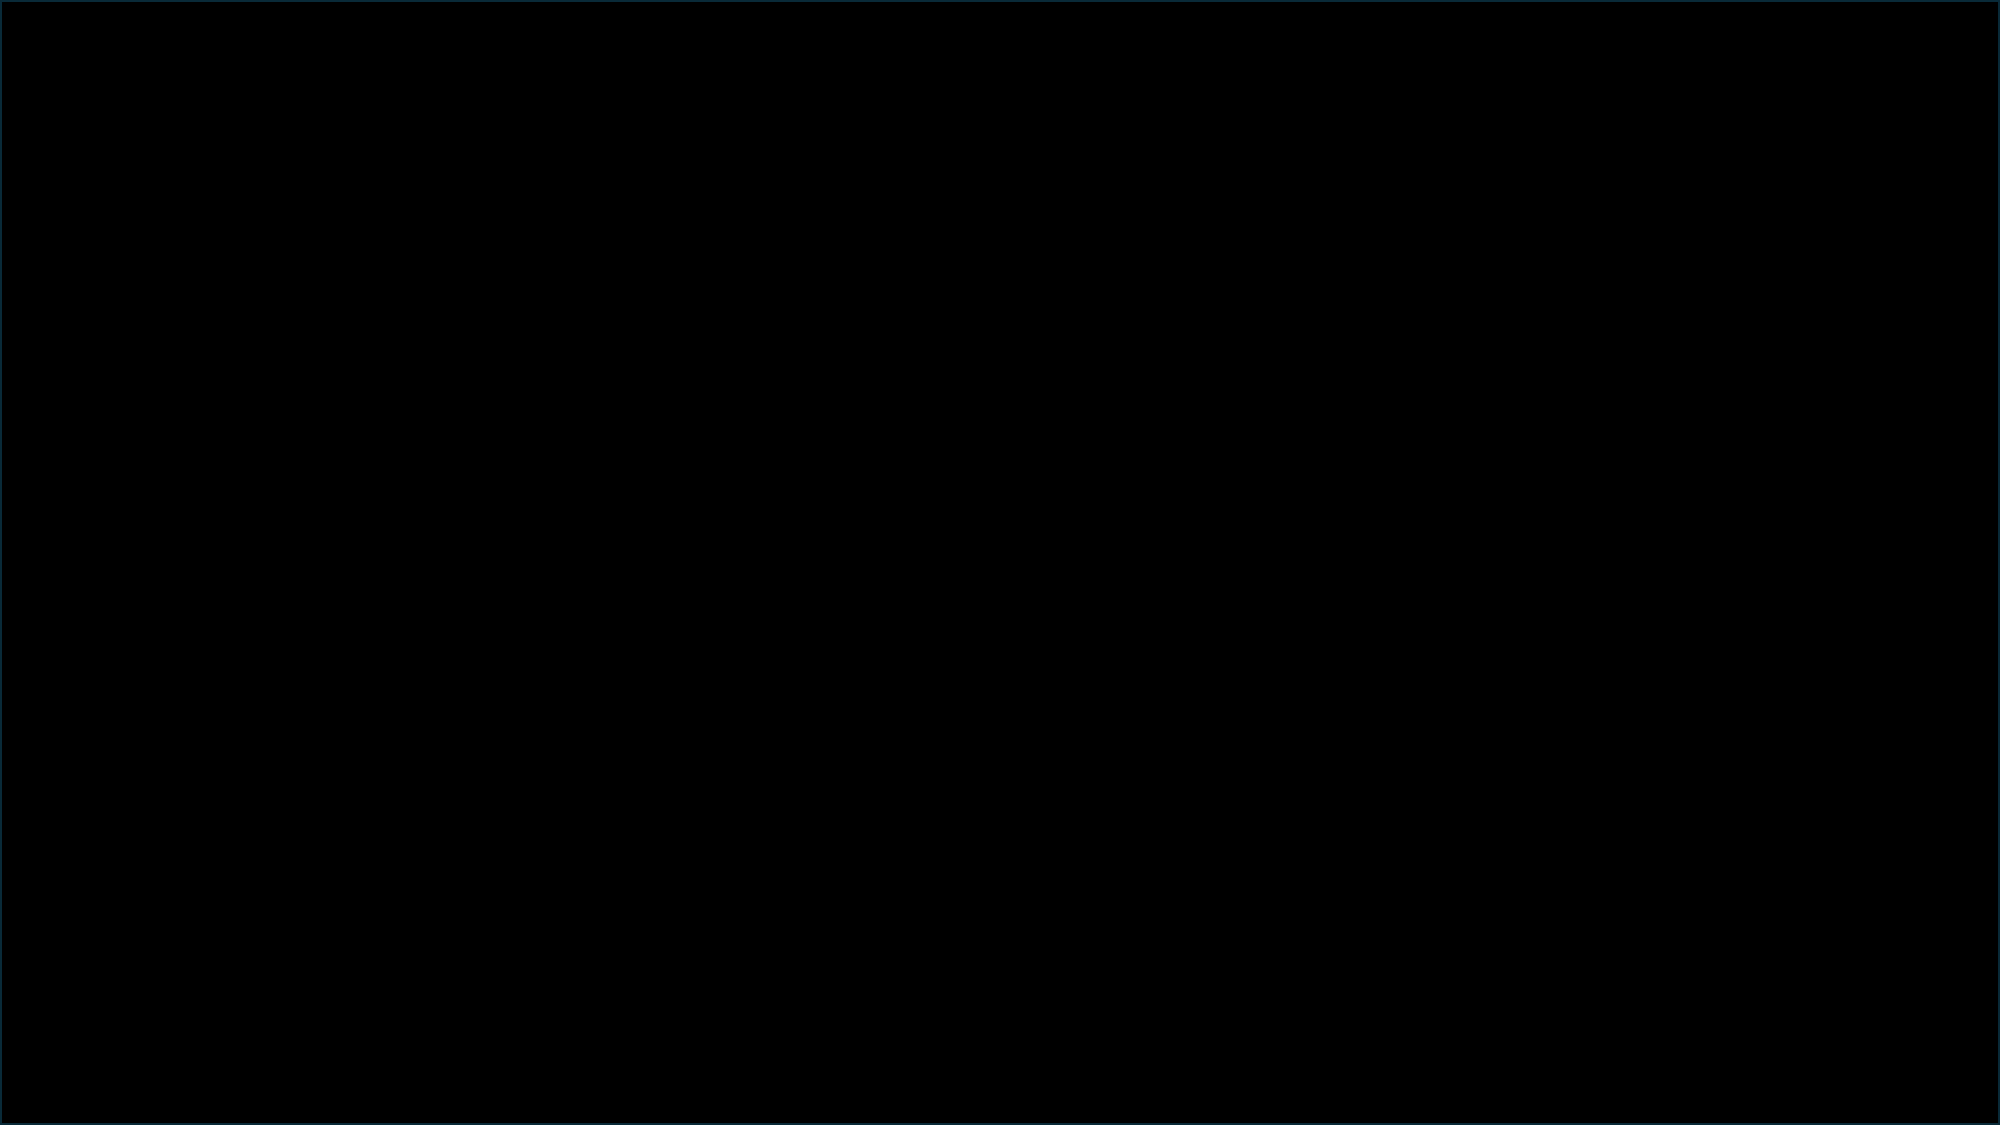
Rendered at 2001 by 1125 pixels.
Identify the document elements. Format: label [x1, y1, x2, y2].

text_box [0, 0, 2000, 1125]
